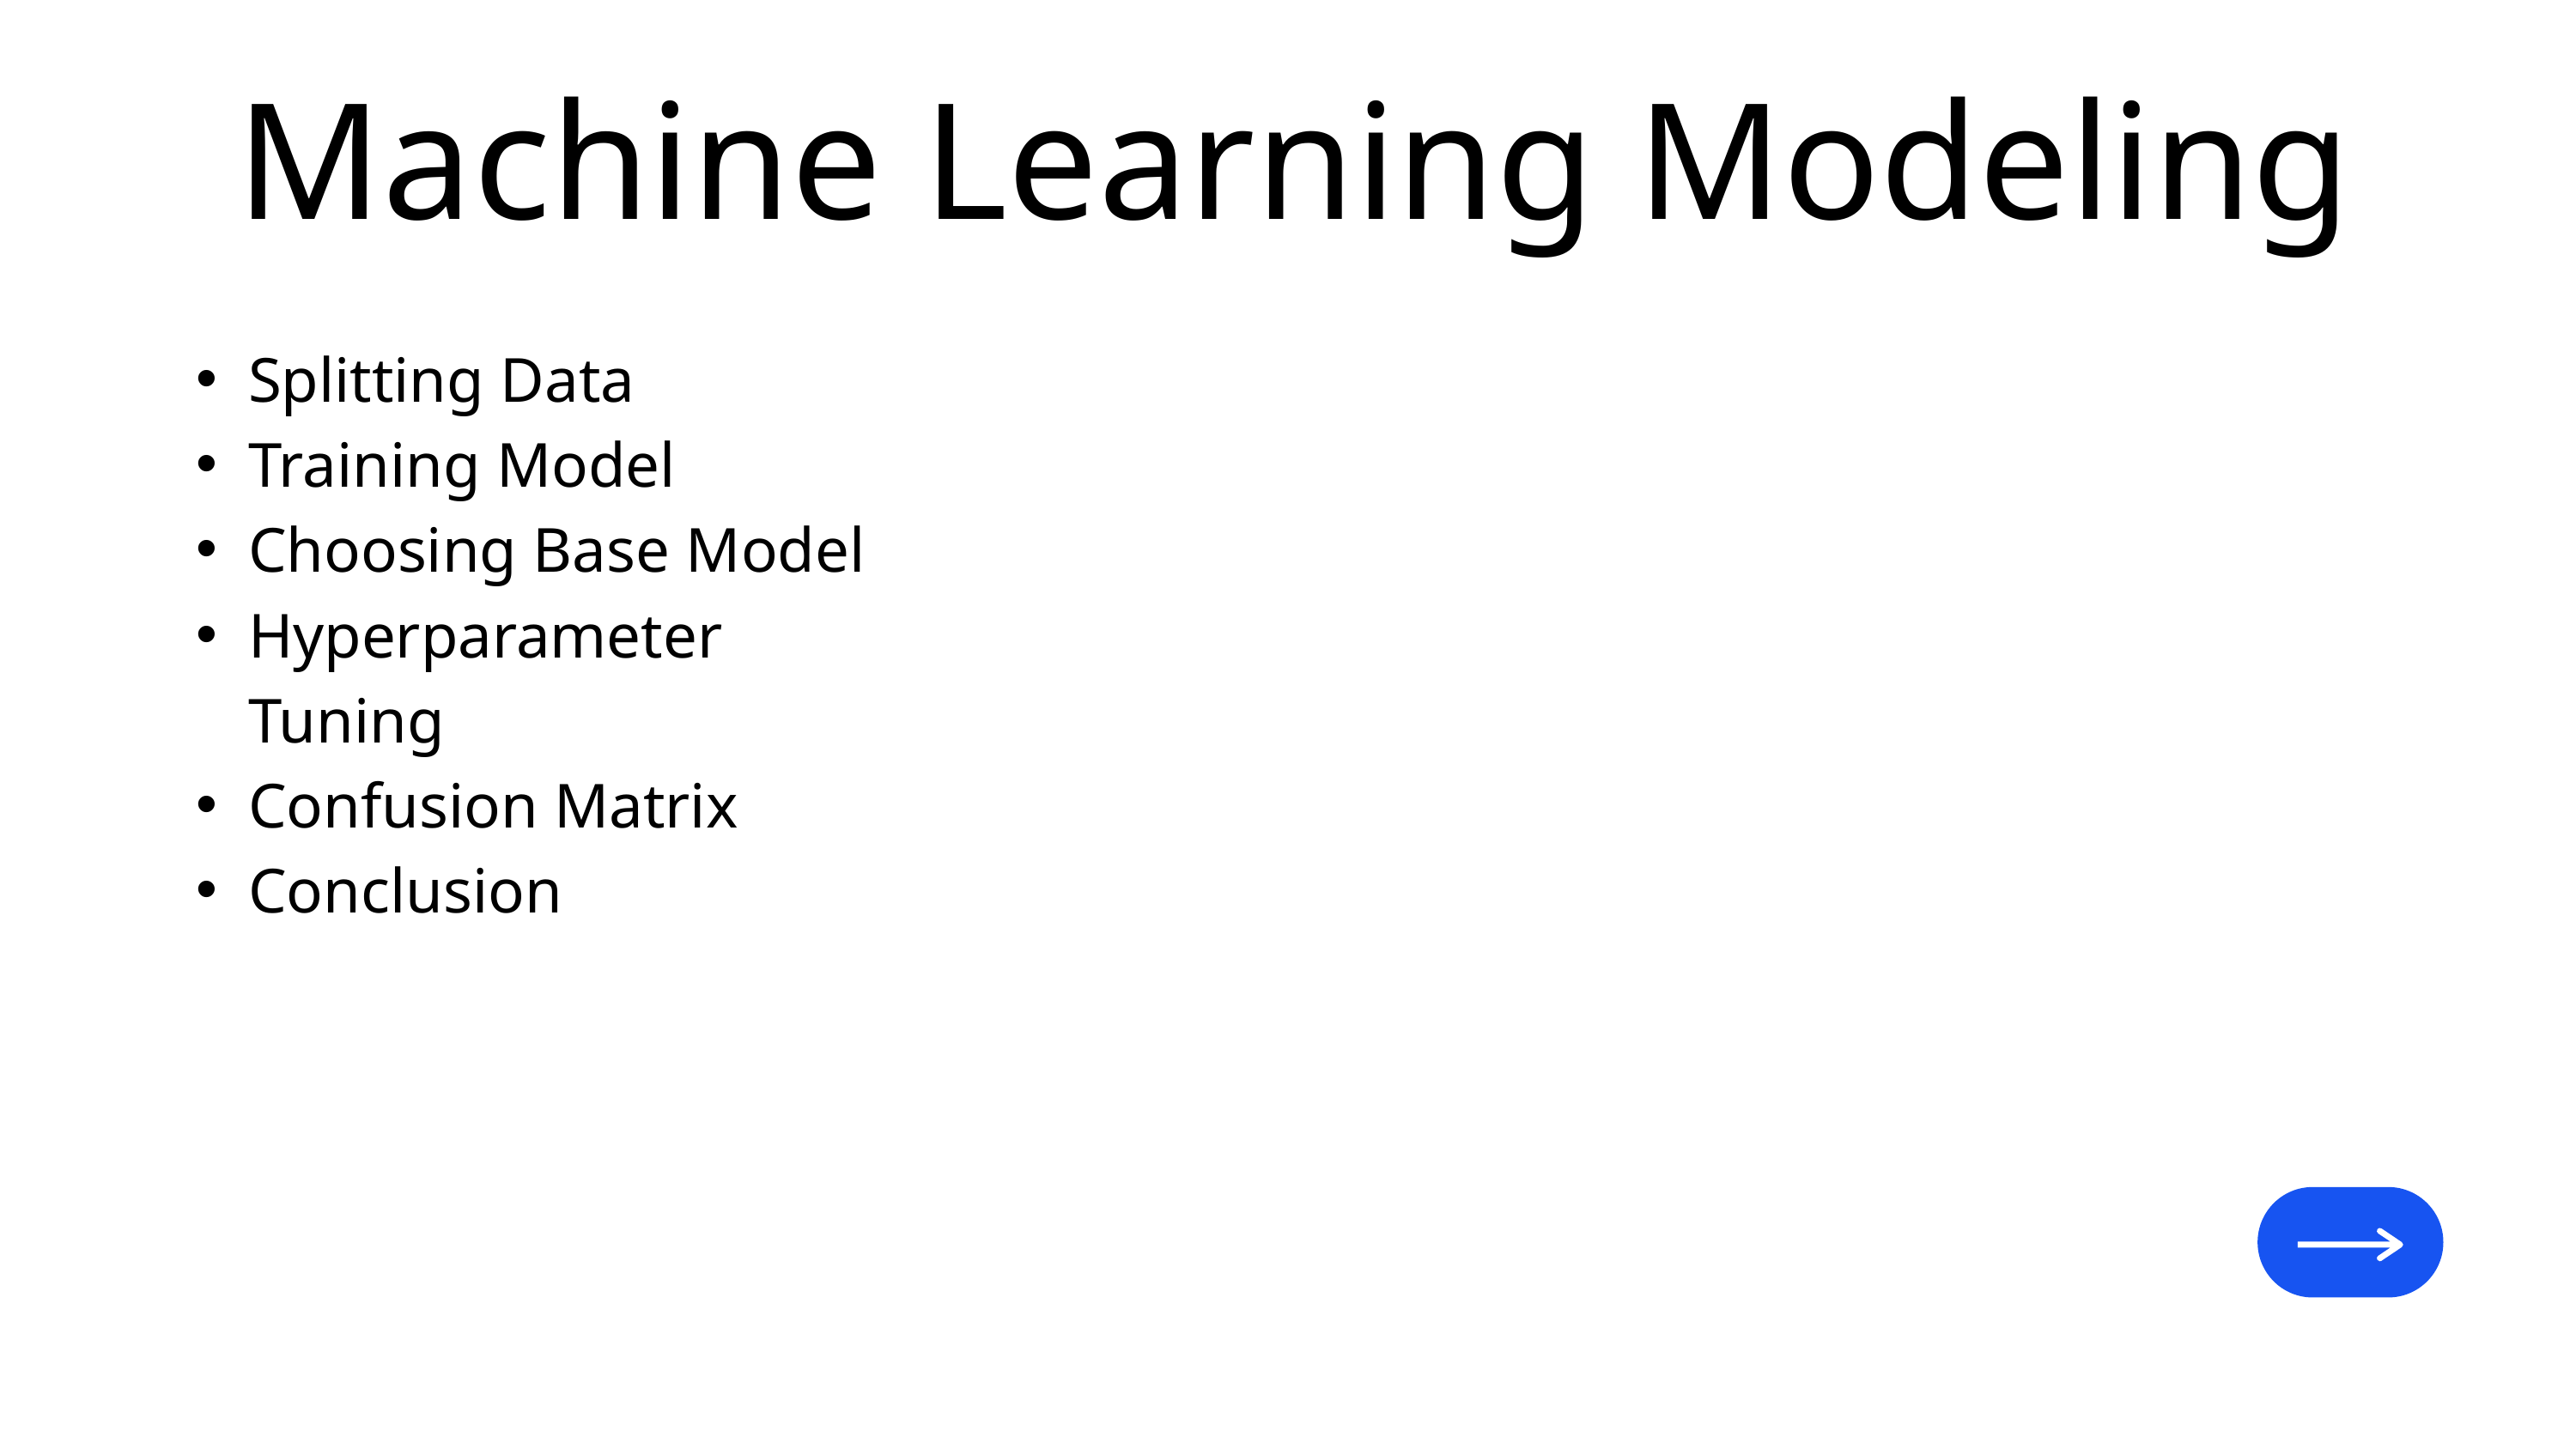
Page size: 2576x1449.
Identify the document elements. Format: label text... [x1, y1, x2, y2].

text_box Splitting Data Training Model Choosing Base Model Hyperparameter Tuning Confusion Matrix Conclusion [144, 329, 903, 925]
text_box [2256, 1185, 2445, 1300]
text_box Machine Learning Modeling [144, 26, 2445, 252]
